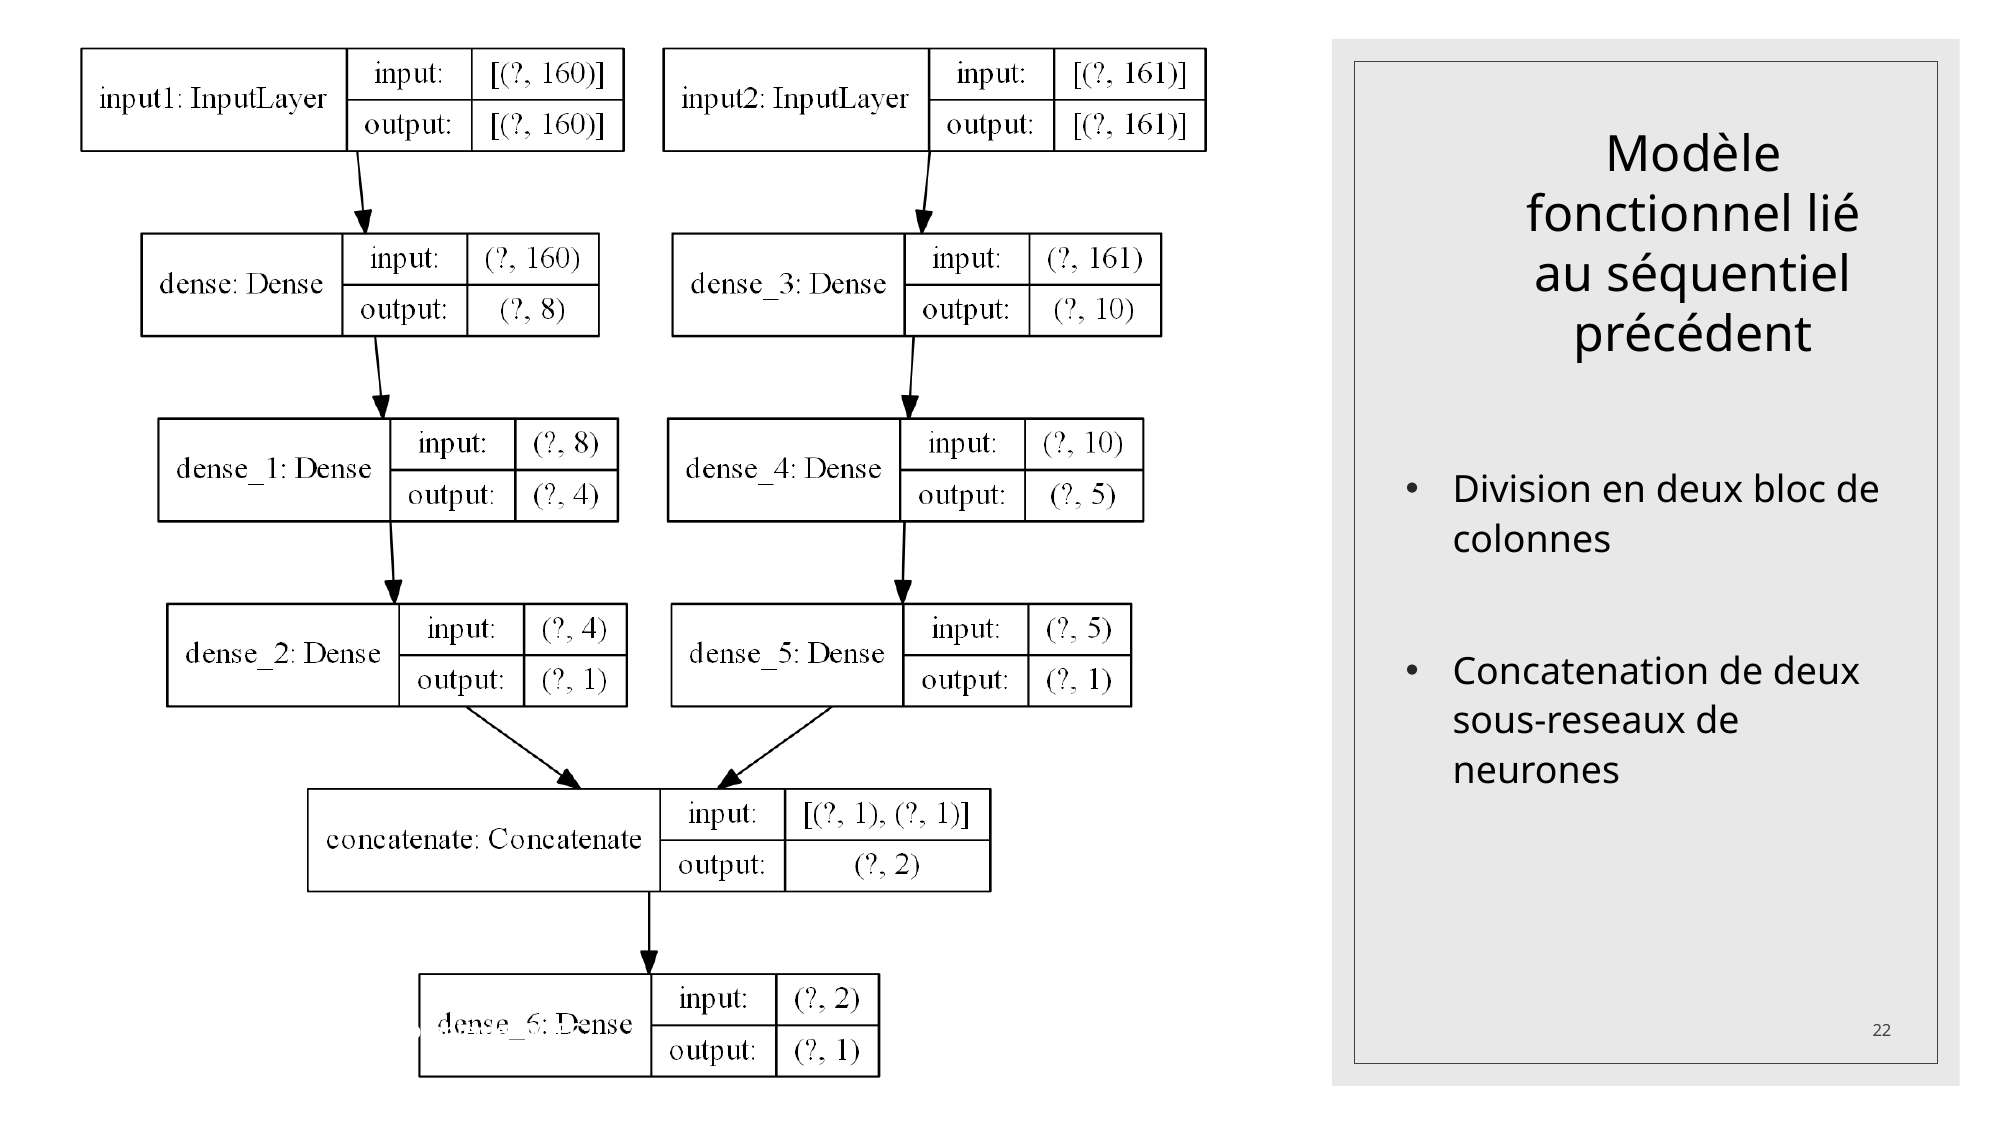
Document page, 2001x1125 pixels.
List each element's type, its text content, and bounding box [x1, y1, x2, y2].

picture [72, 38, 1214, 1086]
list Division en deux bloc de colonnes Concatenation de deux sous-reseaux de neurones [1390, 391, 1907, 968]
slide_number 22 [1705, 990, 1907, 1050]
title Modèle fonctionnel lié au séquentiel précédent [1390, 98, 1907, 369]
